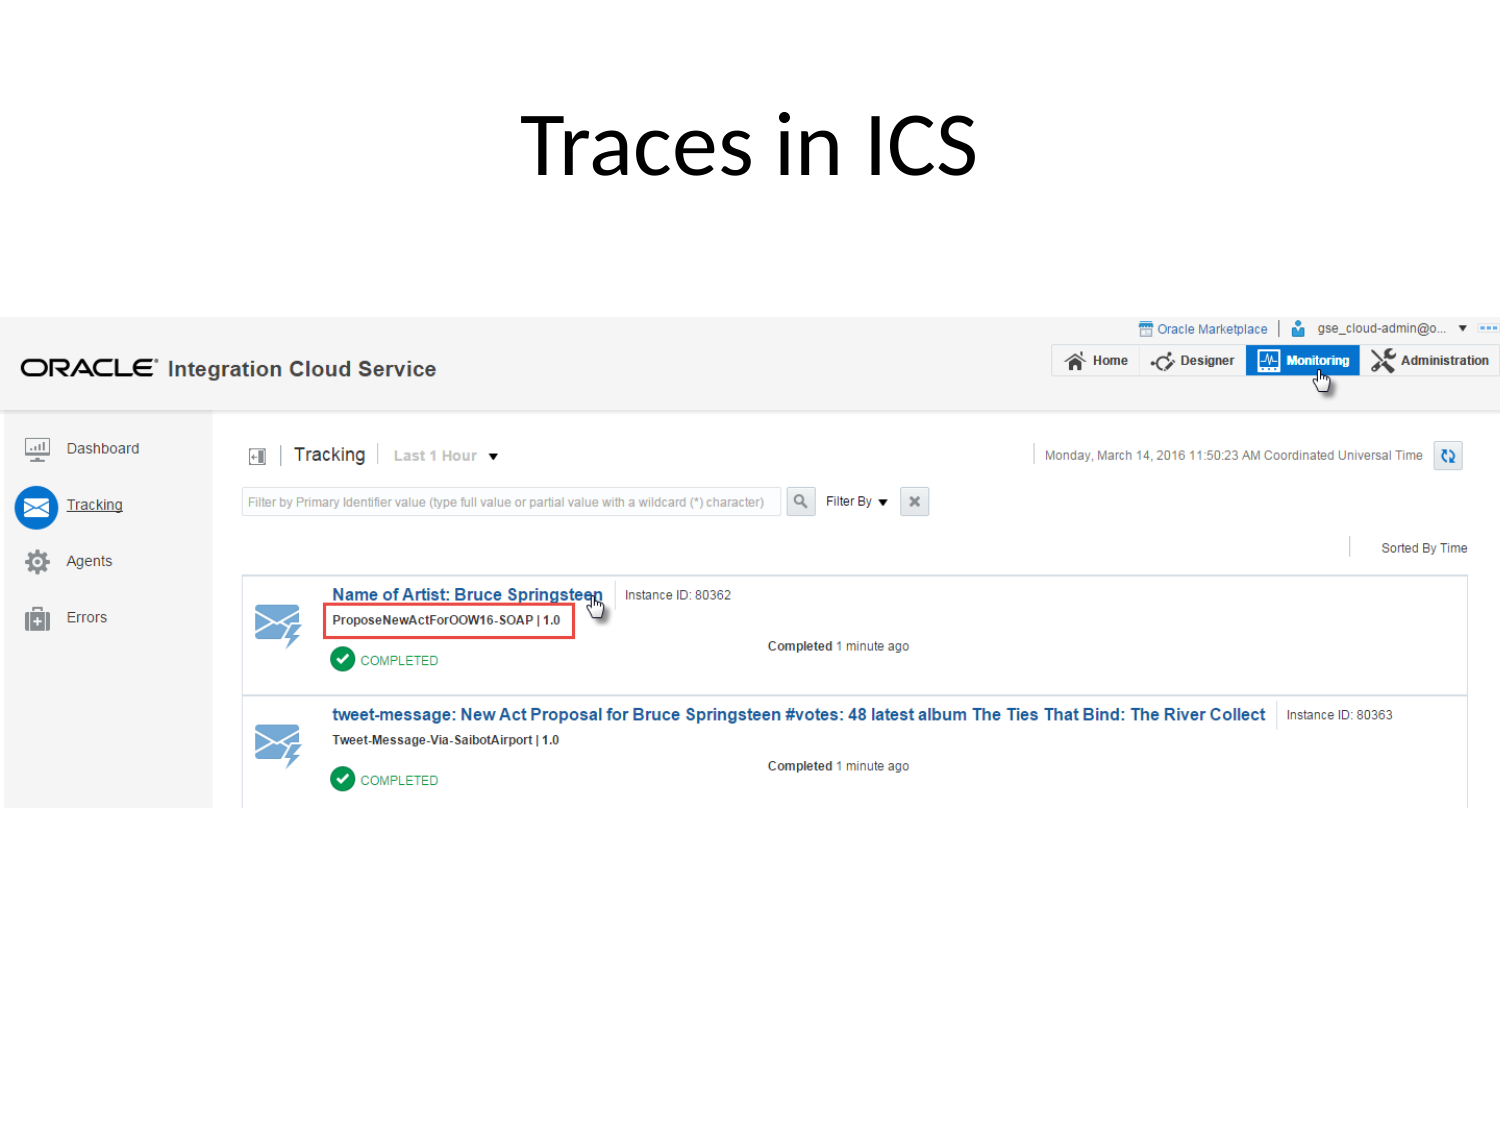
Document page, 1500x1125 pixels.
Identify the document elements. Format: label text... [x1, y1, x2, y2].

picture [0, 316, 1500, 808]
title Traces in ICS [75, 45, 1425, 233]
